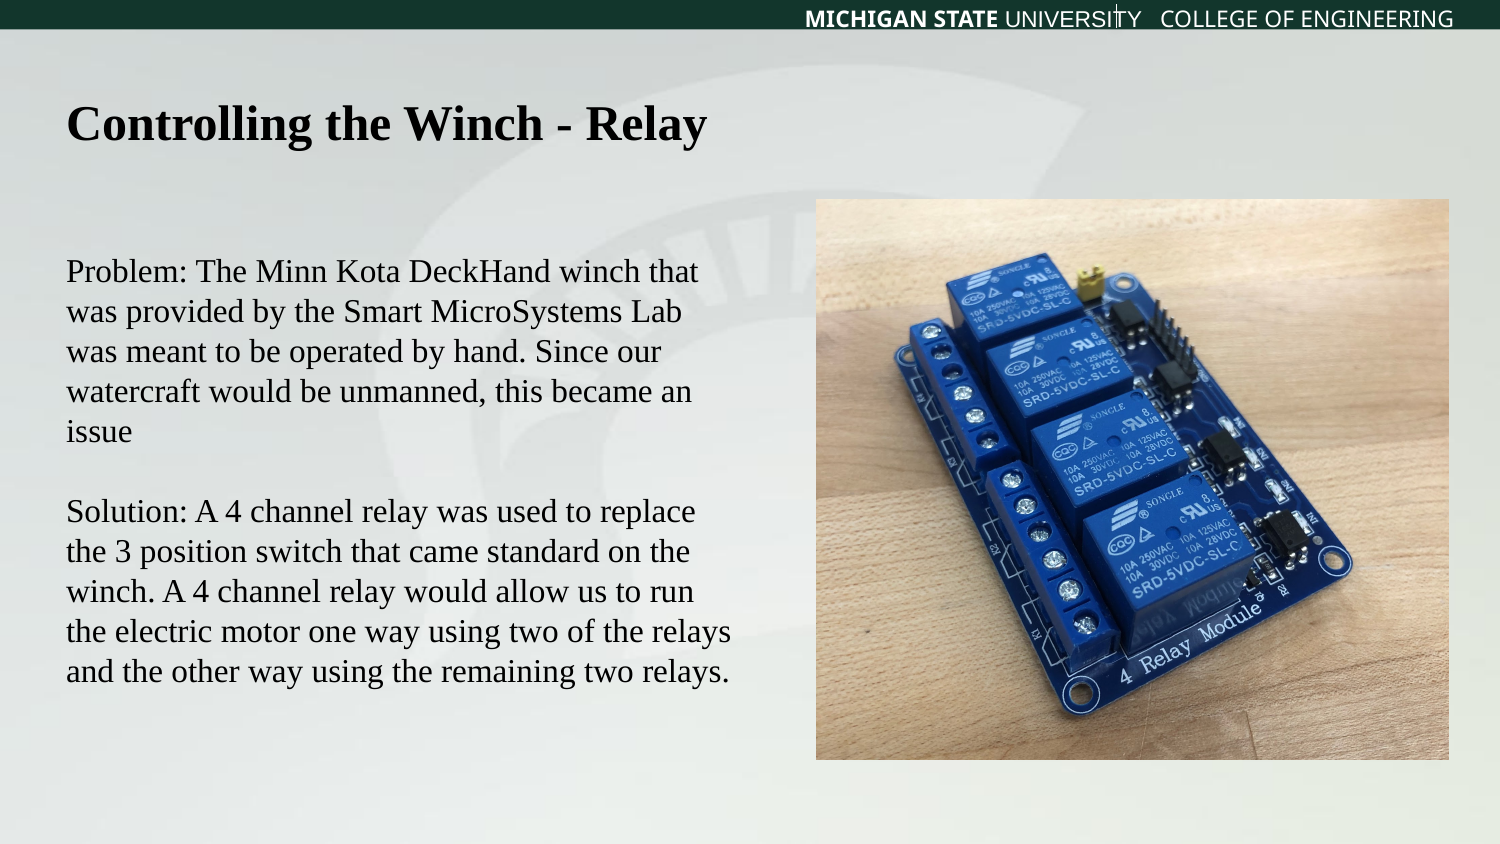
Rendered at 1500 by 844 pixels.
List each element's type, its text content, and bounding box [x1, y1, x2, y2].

list Problem: The Minn Kota DeckHand winch that was provided by the Smart MicroSystems Lab was meant to be operated by hand. Since our watercraft would be unmanned, this became an issue Solution: A 4 channel relay was used to replace the 3 position switch that came standard on the winch. A 4 channel relay would allow us to run the electric motor one way using two of the relays and the other way using the remaining two relays. [51, 189, 750, 750]
picture [0, 30, 1500, 844]
title Controlling the Winch - Relay [51, 72, 1449, 167]
